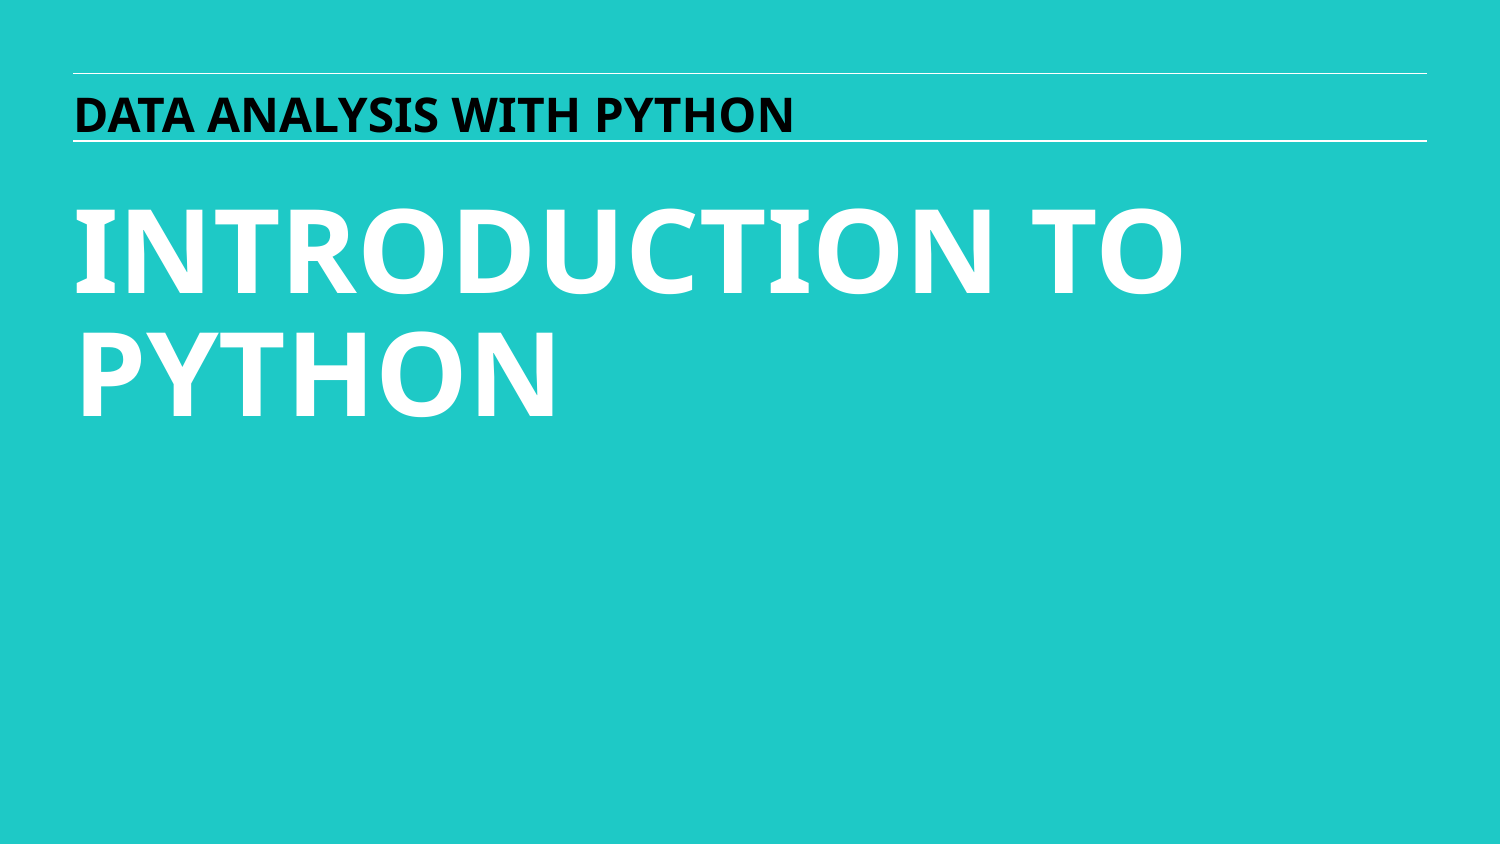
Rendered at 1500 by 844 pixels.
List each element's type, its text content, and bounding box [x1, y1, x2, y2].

text_box INTRODUCTION TO PYTHON [73, 170, 1427, 495]
text_box DATA ANALYSIS WITH PYTHON [73, 85, 1246, 135]
